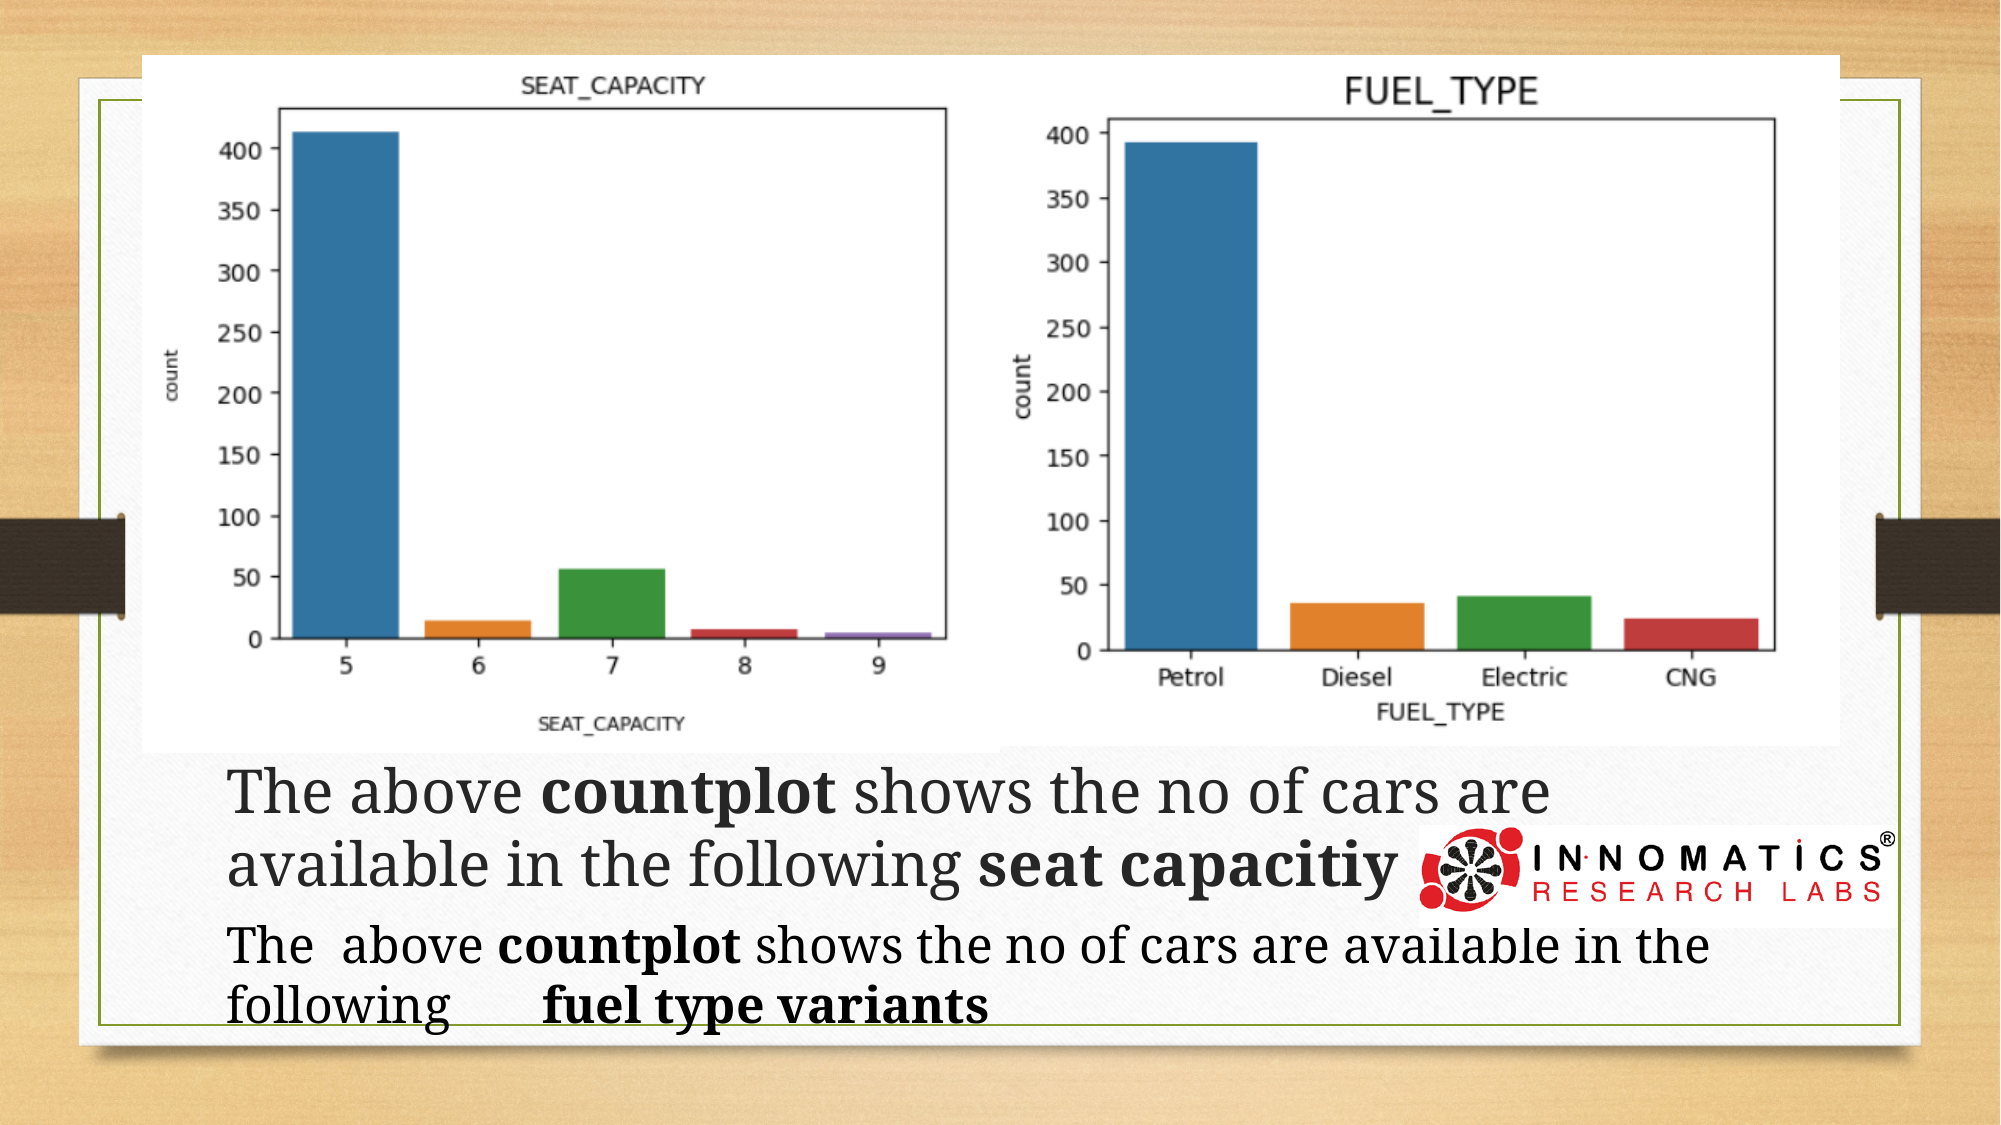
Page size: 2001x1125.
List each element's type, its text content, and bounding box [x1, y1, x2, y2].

list The above countplot shows the no of cars are available in the following fuel type variants [211, 905, 1788, 1008]
picture [0, 0, 2001, 1125]
title The above countplot shows the no of cars are available in the following seat capacitiy [211, 746, 1788, 905]
